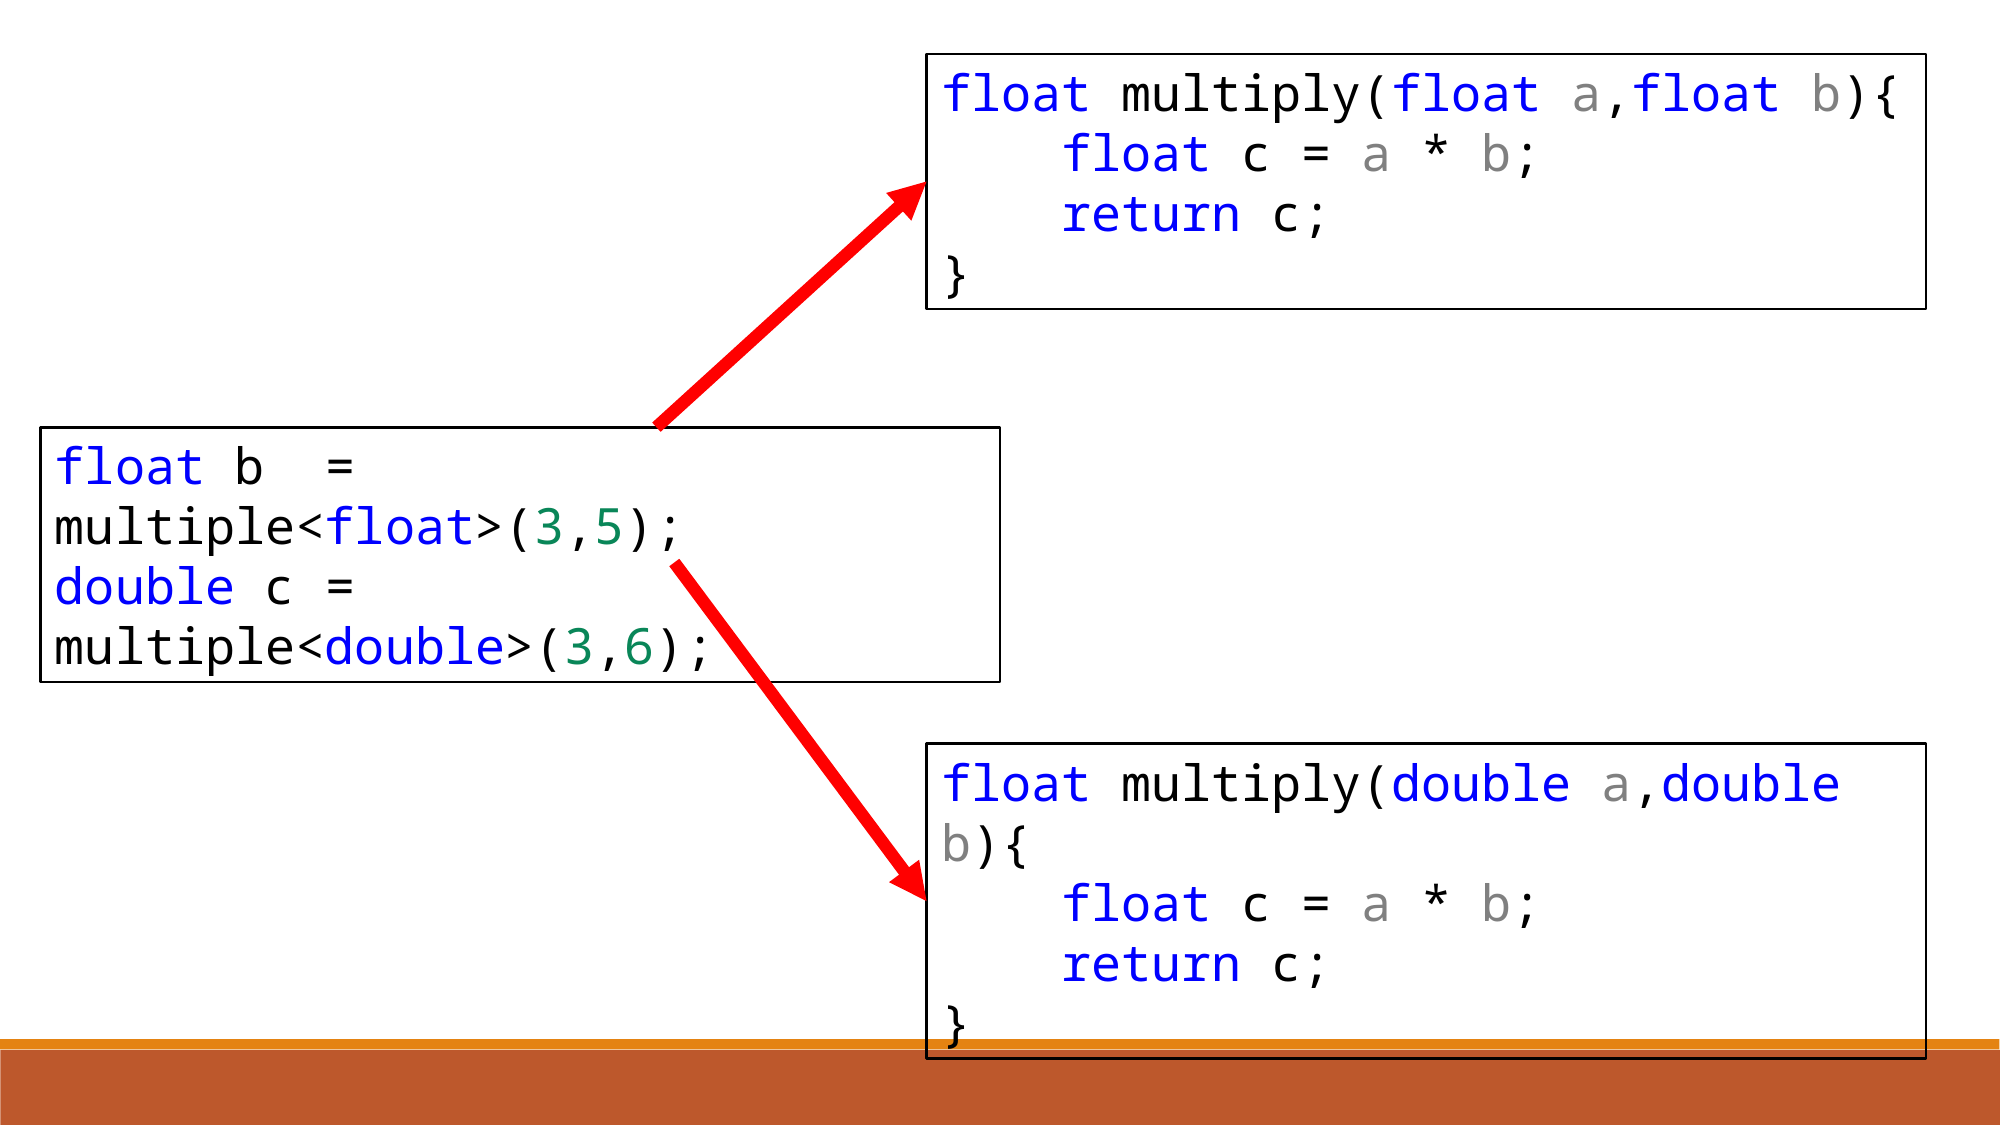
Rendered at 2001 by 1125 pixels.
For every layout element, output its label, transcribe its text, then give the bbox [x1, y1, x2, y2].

text_box float b = multiple<float>(3,5); double c = multiple<double>(3,6); [39, 426, 1001, 683]
text_box float multiply(double a,double b){ float c = a * b; return c; } [925, 742, 1927, 1060]
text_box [673, 561, 927, 873]
text_box float multiply(float a,float b){ float c = a * b; return c; } [925, 53, 1927, 310]
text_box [655, 182, 927, 428]
